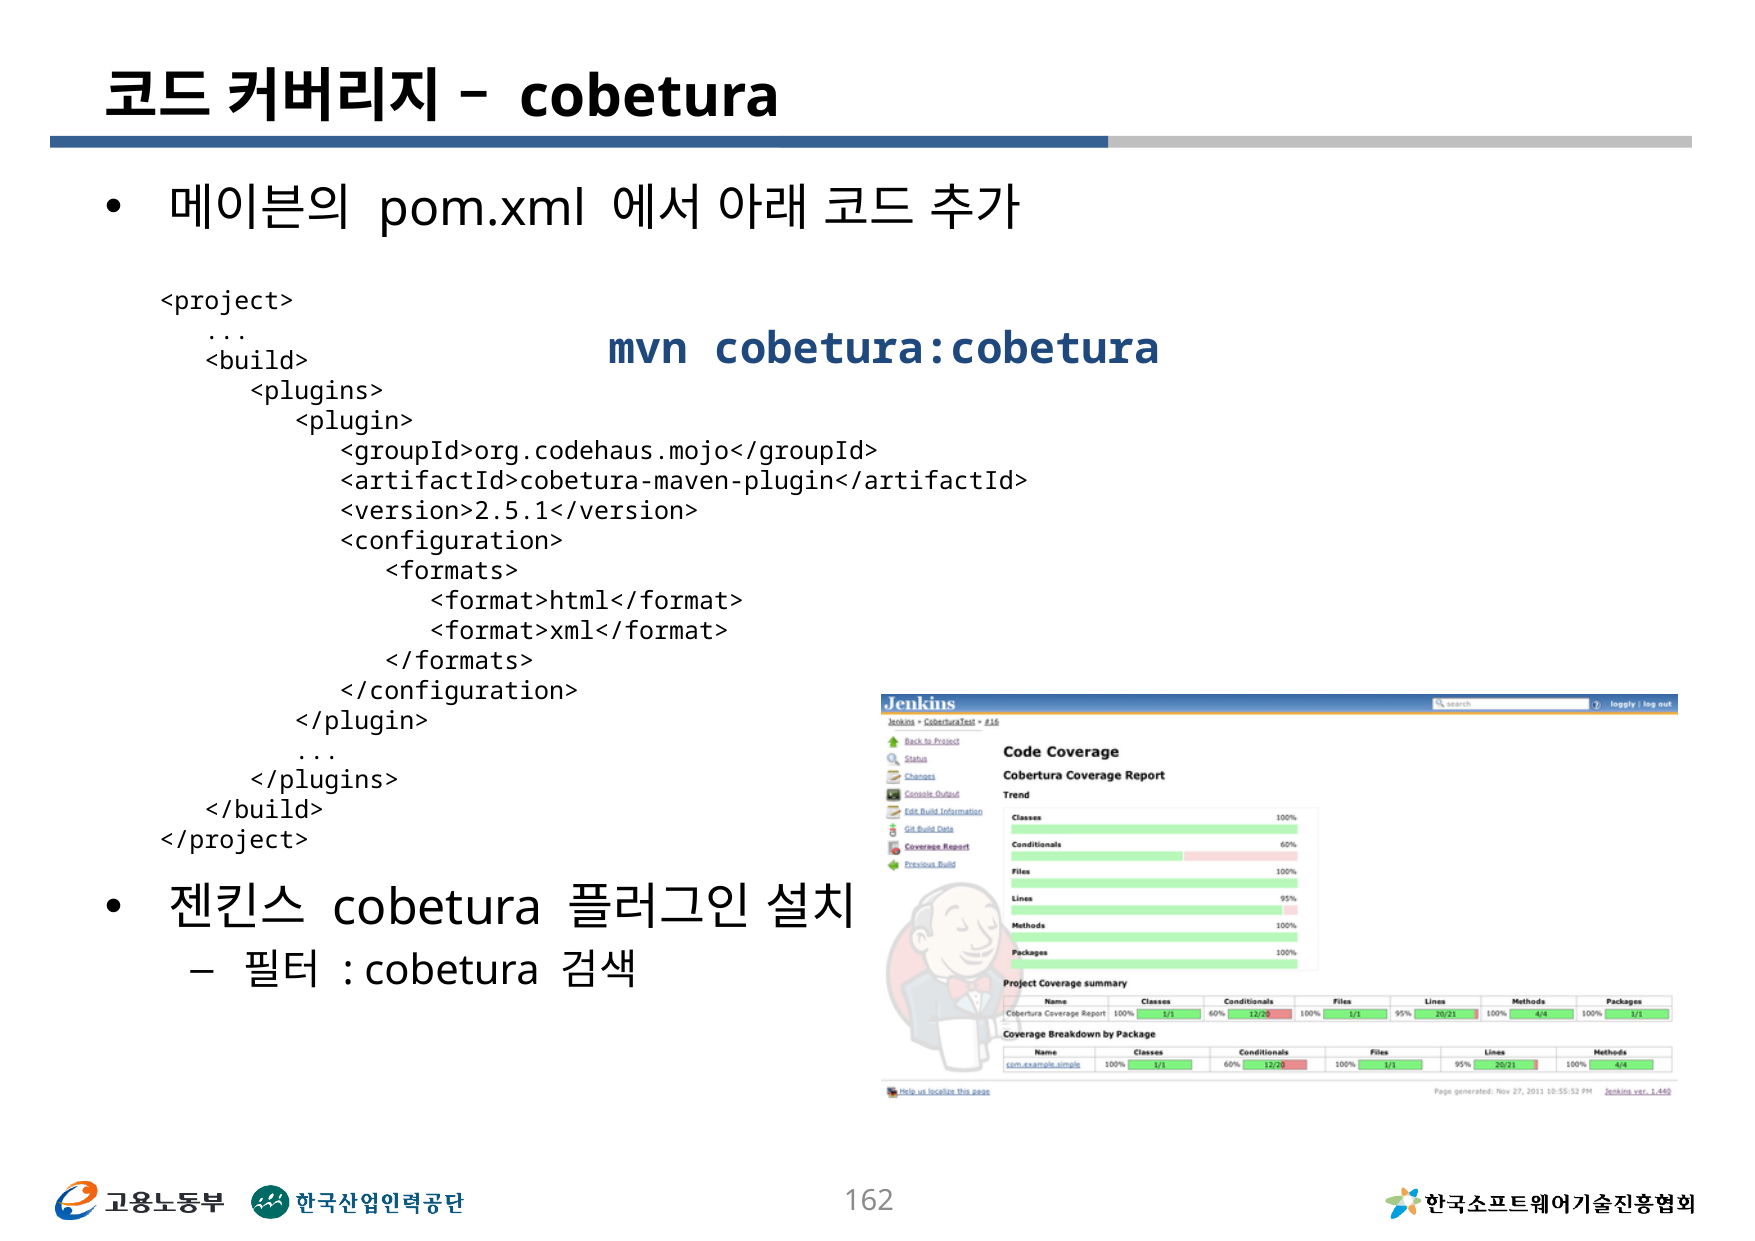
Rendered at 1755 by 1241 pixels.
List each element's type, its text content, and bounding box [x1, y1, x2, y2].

list 메이븐의 pom.xml 에서 아래 코드 추가 젠킨스 cobetura 플러그인 설치 필터 : cobetura 검색 [87, 166, 1667, 1108]
picture [881, 694, 1679, 1102]
picture [50, 1178, 228, 1223]
text_box <project> ... <build> <plugins> <plugin> <groupId>org.codehaus.mojo</groupId> <artifactId>cobetura-maven-plugin</artifactId> <version>2.5.1</version> <configuration> <formats> <format>html</format> <format>xml</format> </formats> </configuration> </plugin> ... </plugins> </build> </project> [144, 277, 1615, 862]
picture [251, 1185, 464, 1219]
title 코드 커버리지 – cobetura [87, 49, 1667, 136]
slide_number 162 [664, 1168, 1074, 1235]
picture [1385, 1187, 1694, 1219]
text_box mvn cobetura:cobetura [593, 312, 1327, 380]
